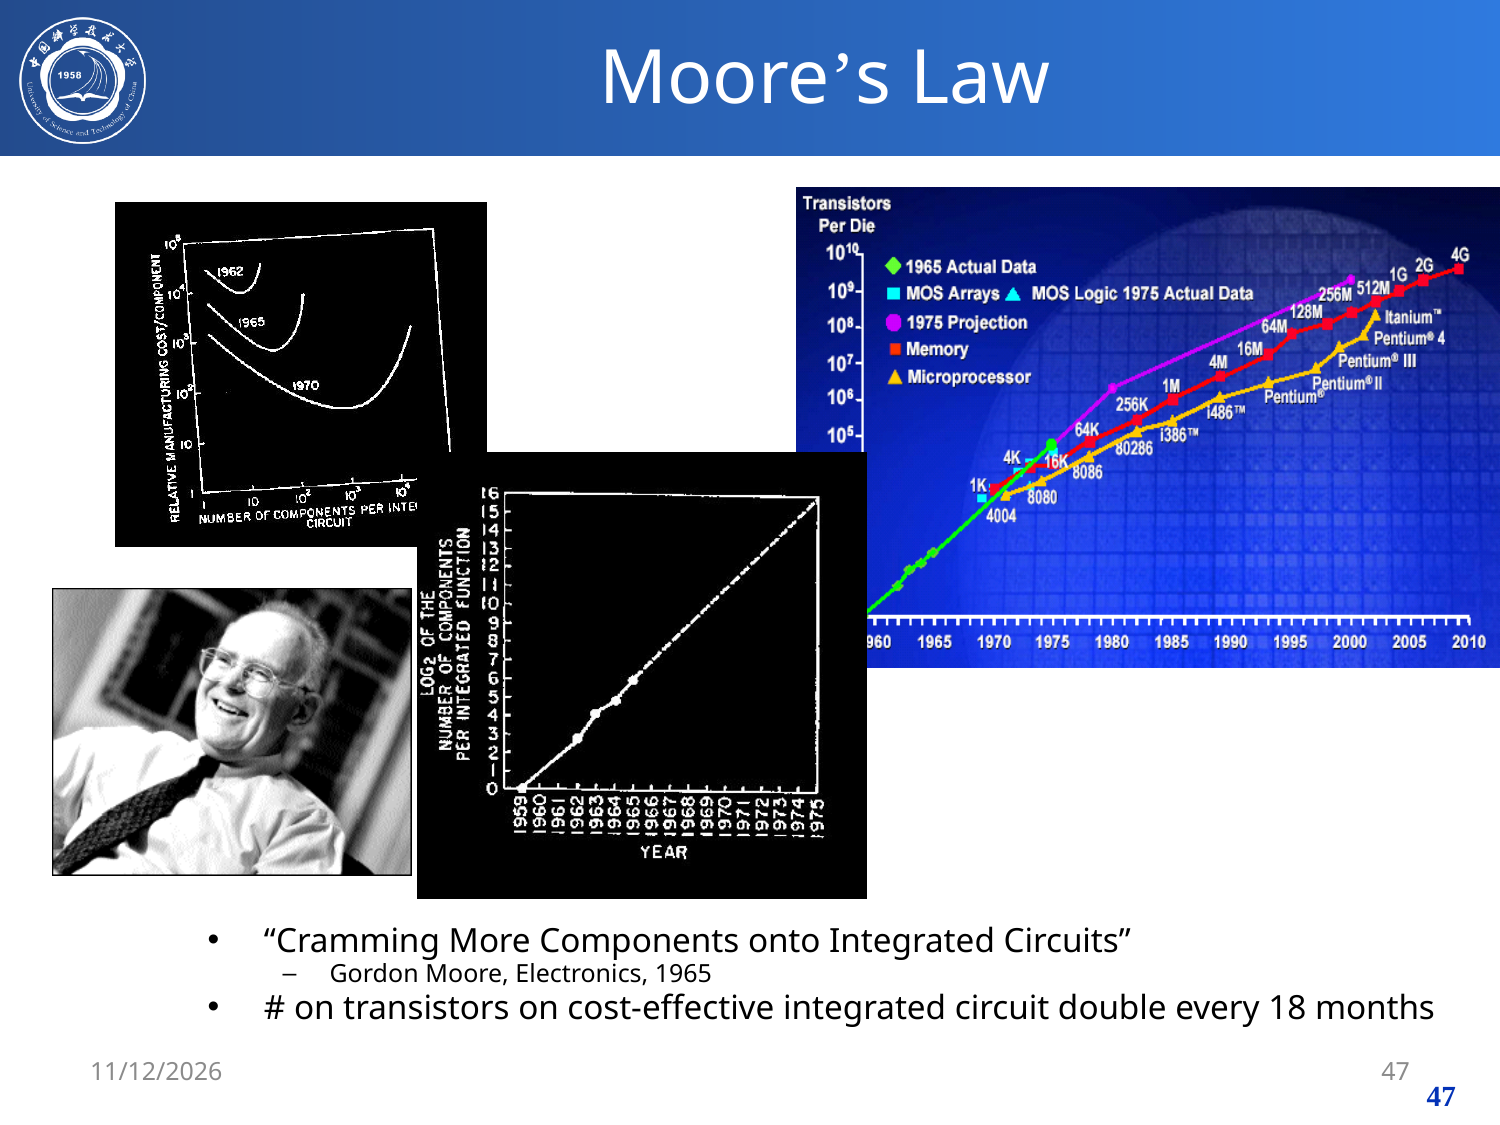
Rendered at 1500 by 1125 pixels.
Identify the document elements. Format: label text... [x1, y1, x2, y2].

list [795, 187, 1500, 668]
slide_number 47 [1074, 1046, 1425, 1103]
picture [51, 587, 413, 877]
picture [19, 17, 146, 144]
title Moore’s Law [150, 0, 1500, 148]
list “Cramming More Components onto Integrated Circuits” Gordon Moore, Electronics, 1965 # on transistors on cost-effective integrated circuit double every 18 months [192, 919, 1500, 1046]
text_box 47 [1158, 1070, 1472, 1119]
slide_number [75, 1042, 425, 1103]
picture [114, 201, 868, 900]
